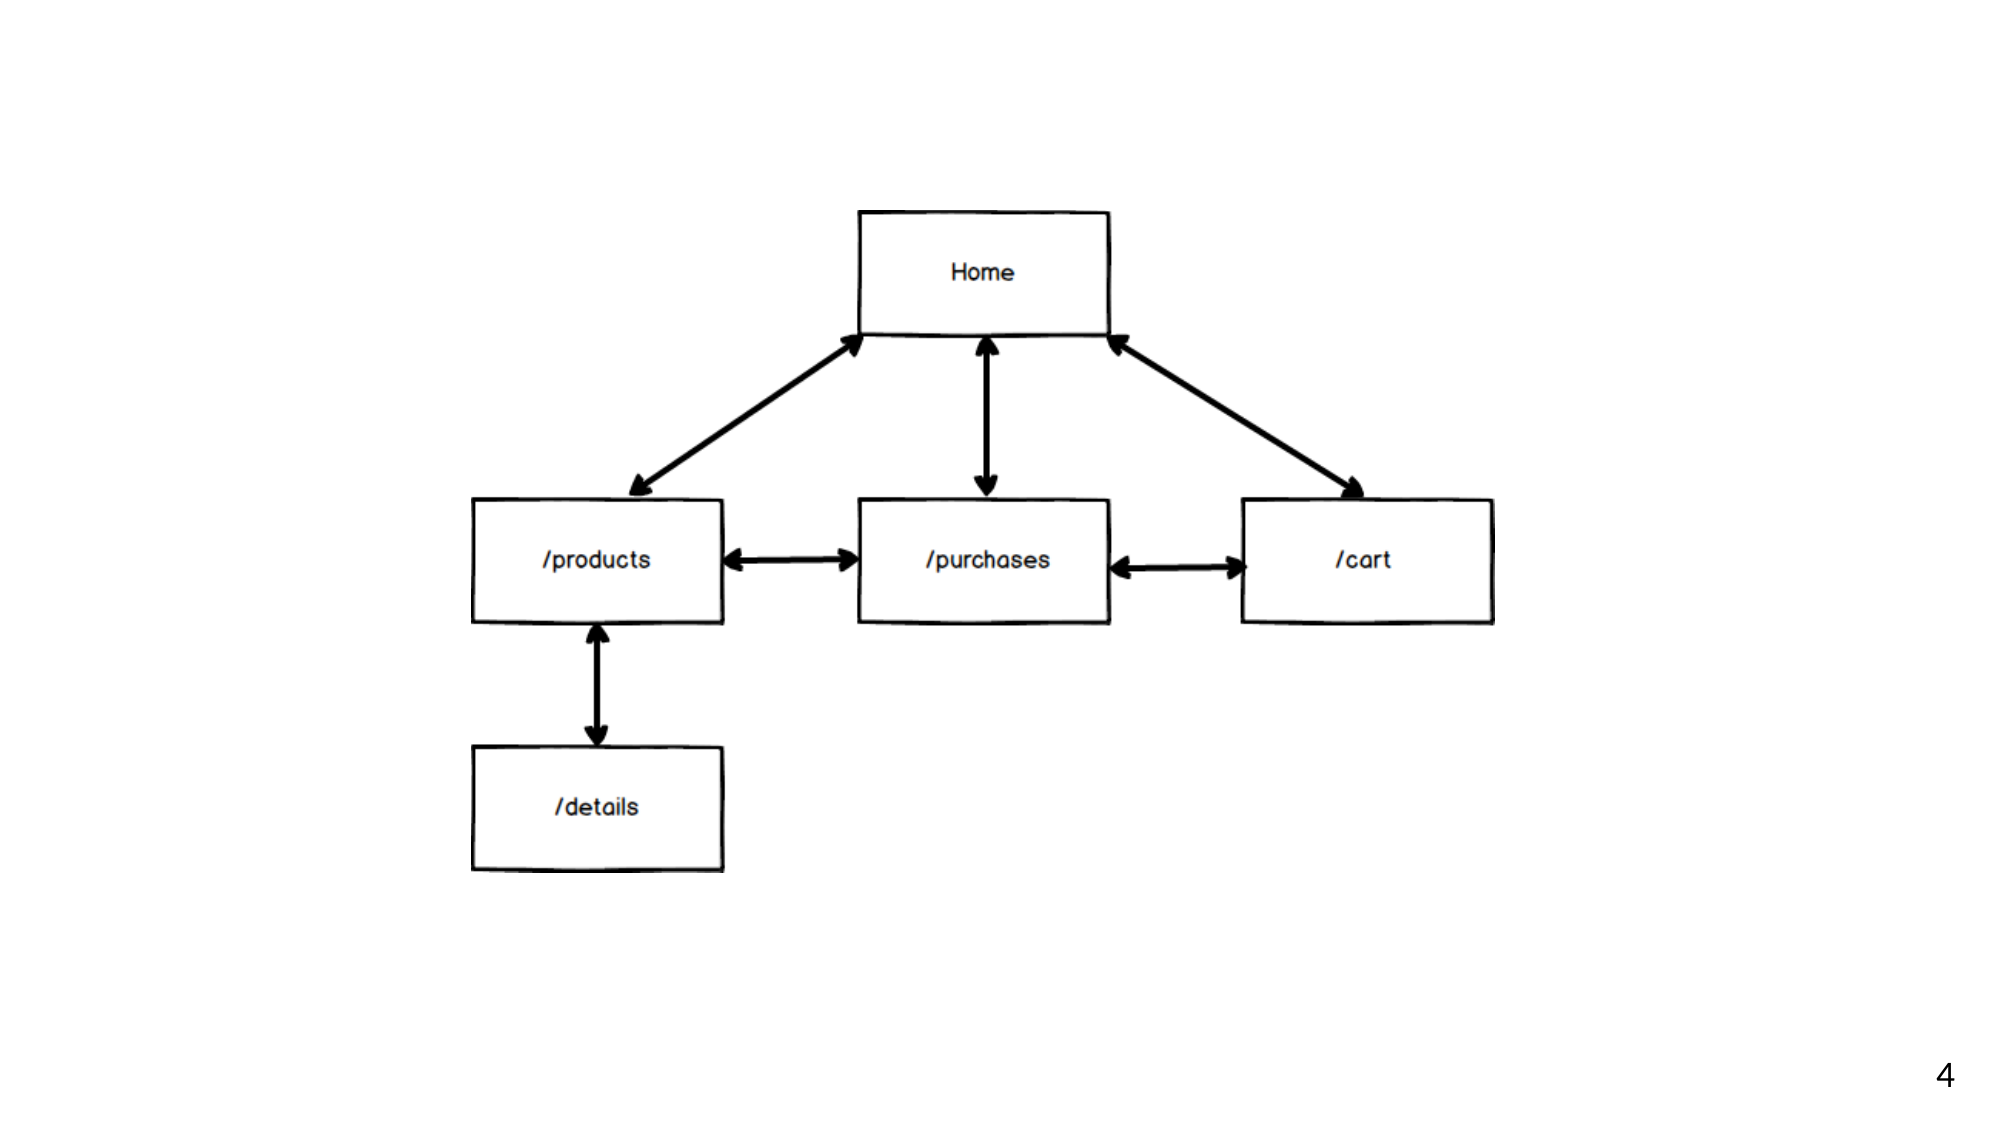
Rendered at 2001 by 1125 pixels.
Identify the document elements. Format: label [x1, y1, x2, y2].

picture [471, 210, 1496, 873]
